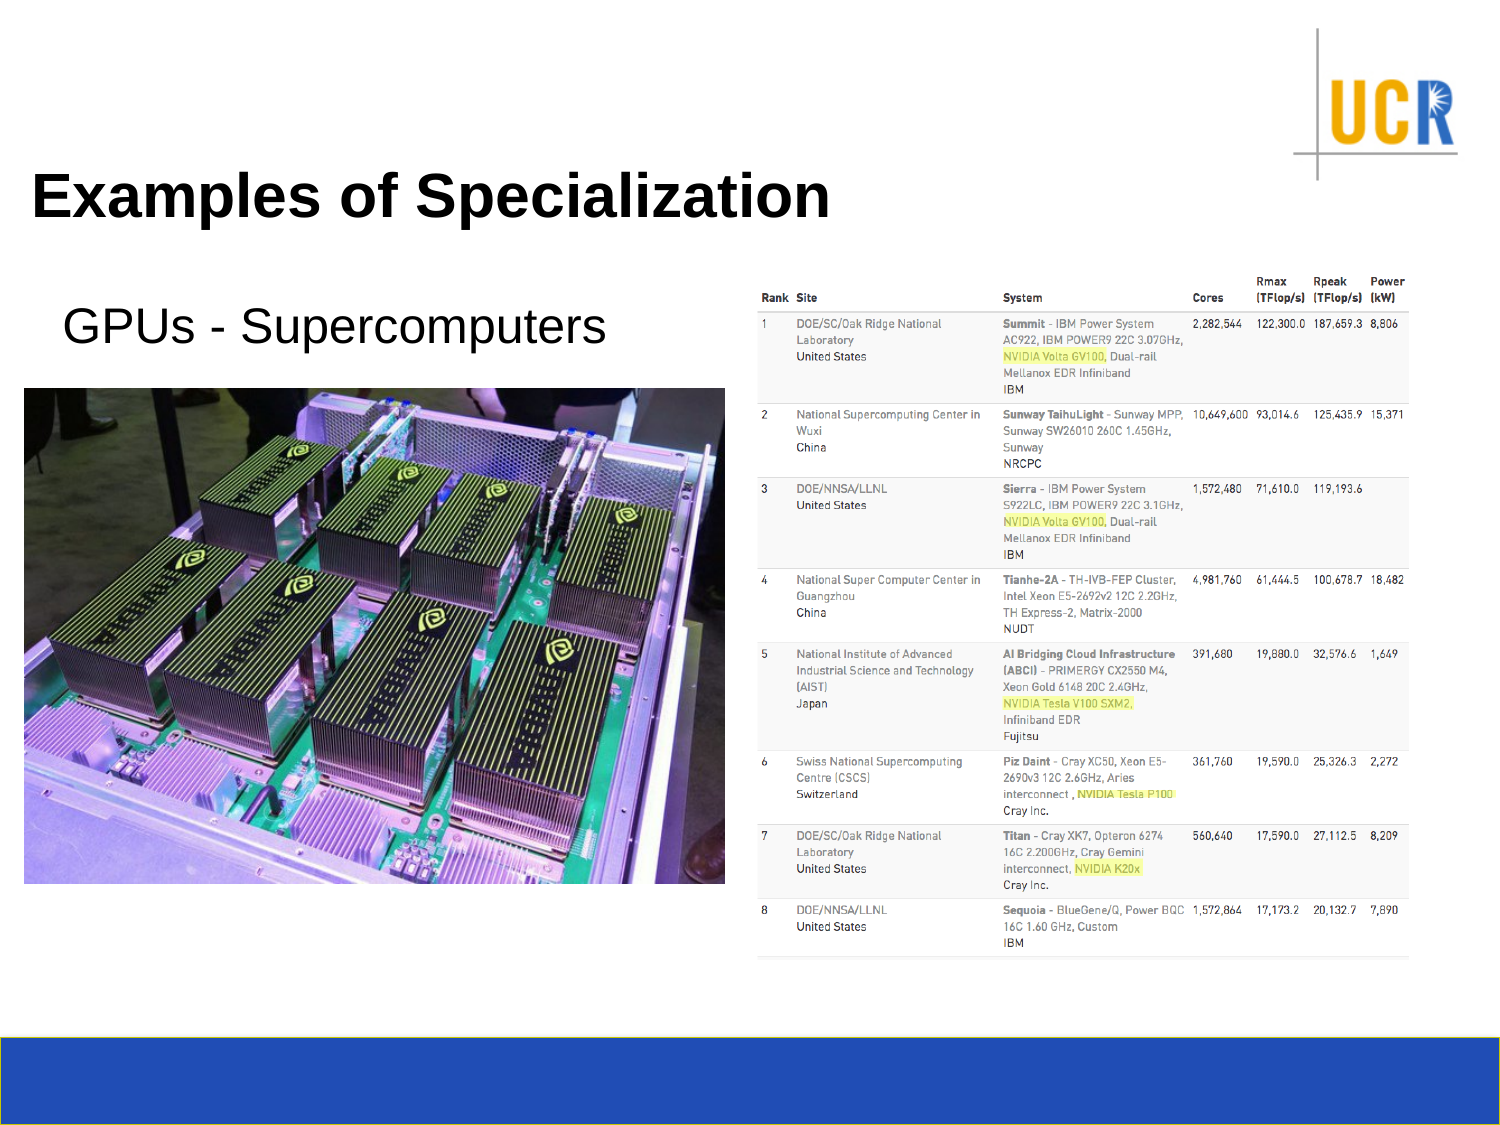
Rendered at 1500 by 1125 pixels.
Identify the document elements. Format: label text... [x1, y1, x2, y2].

text_box GPUs - Supercomputers [27, 278, 642, 364]
title Examples of Specialization [16, 143, 1464, 243]
picture [24, 388, 726, 884]
picture [1282, 0, 1500, 196]
picture [749, 266, 1413, 960]
